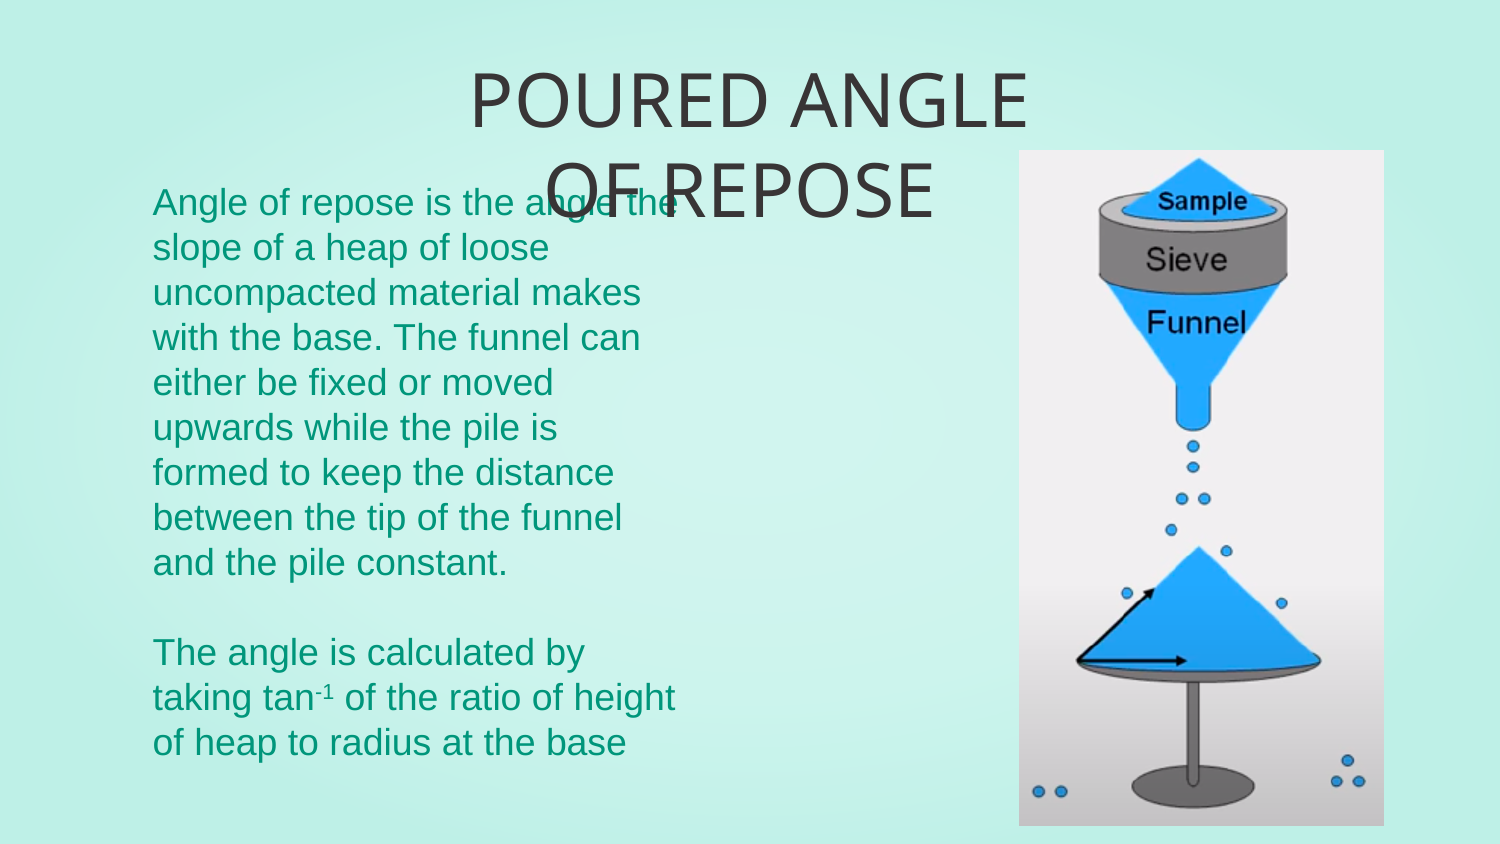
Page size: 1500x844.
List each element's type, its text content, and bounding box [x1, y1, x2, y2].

list Angle of repose is the angle the slope of a heap of loose uncompacted material makes with the base. The funnel can either be fixed or moved upwards while the pile is formed to keep the distance between the tip of the funnel and the pile constant. The angle is calculated by taking tan-1 of the ratio of height of heap to radius at the base [116, 162, 695, 640]
picture [0, 0, 1500, 844]
title POURED ANGLE OF REPOSE [397, 37, 1103, 142]
